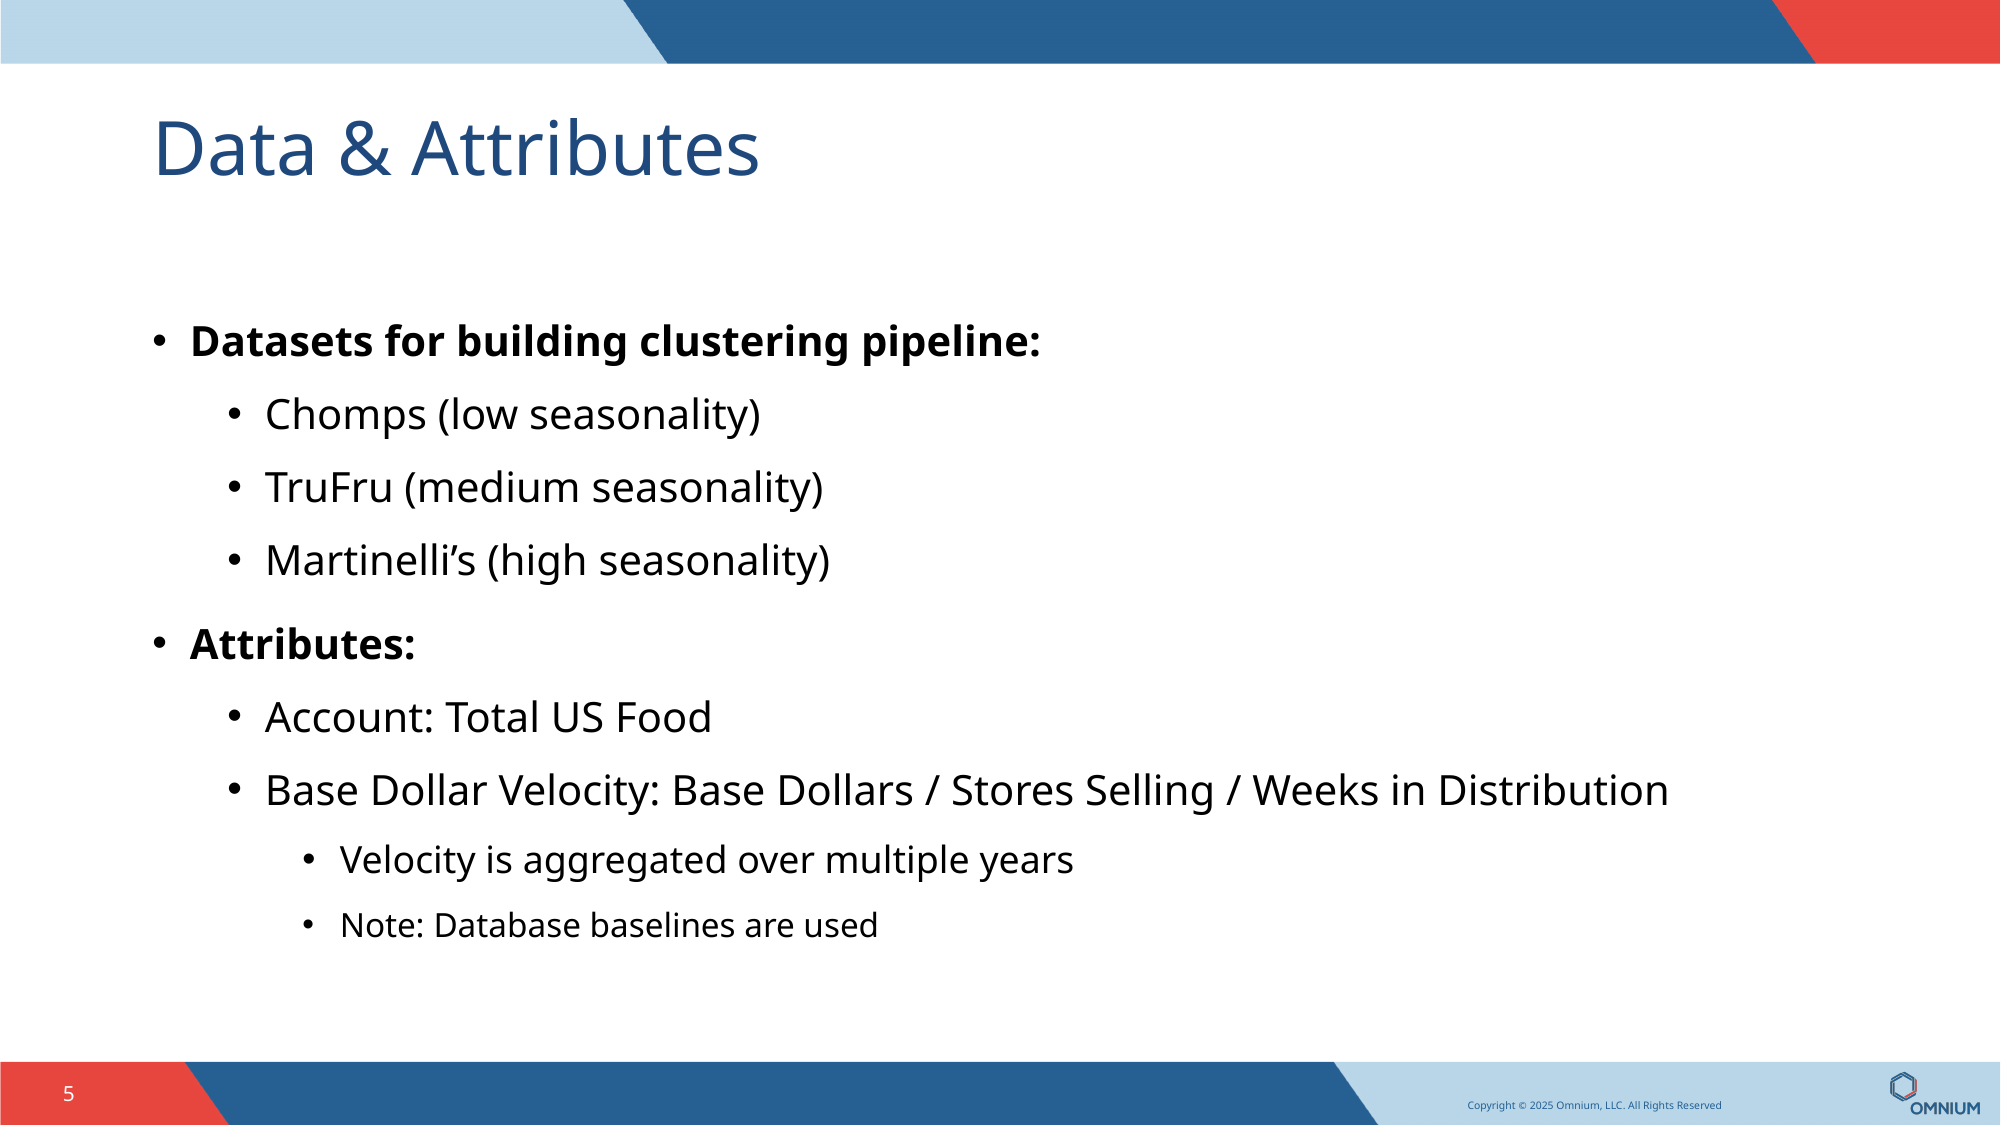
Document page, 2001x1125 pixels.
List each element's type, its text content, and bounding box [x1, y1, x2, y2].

title Data & Attributes [137, 67, 1863, 224]
picture [2, 1061, 1999, 1125]
picture [0, 0, 2000, 64]
list Datasets for building clustering pipeline: Chomps (low seasonality) TruFru (medium seasonality) Martinelli’s (high seasonality) Attributes: Account: Total US Food Base Dollar Velocity: Base Dollars / Stores Selling / Weeks in Distribution Velocity is aggregated over multiple years Note: Database baselines are used [137, 234, 1863, 1025]
